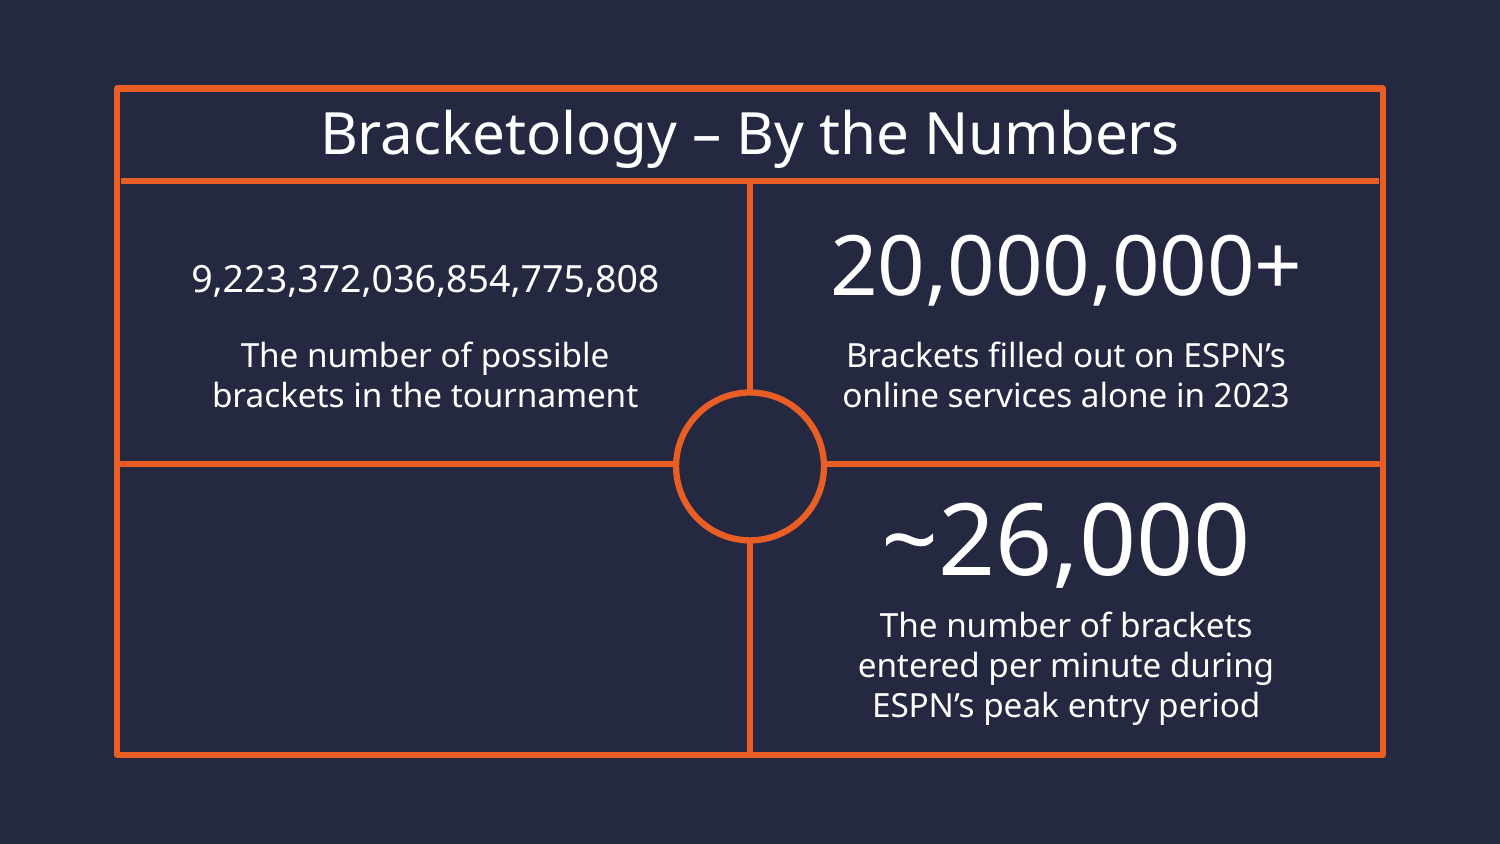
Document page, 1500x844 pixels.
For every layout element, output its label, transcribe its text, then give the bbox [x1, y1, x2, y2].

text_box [117, 182, 1383, 756]
title Bracketology – By the Numbers [116, 84, 1383, 178]
